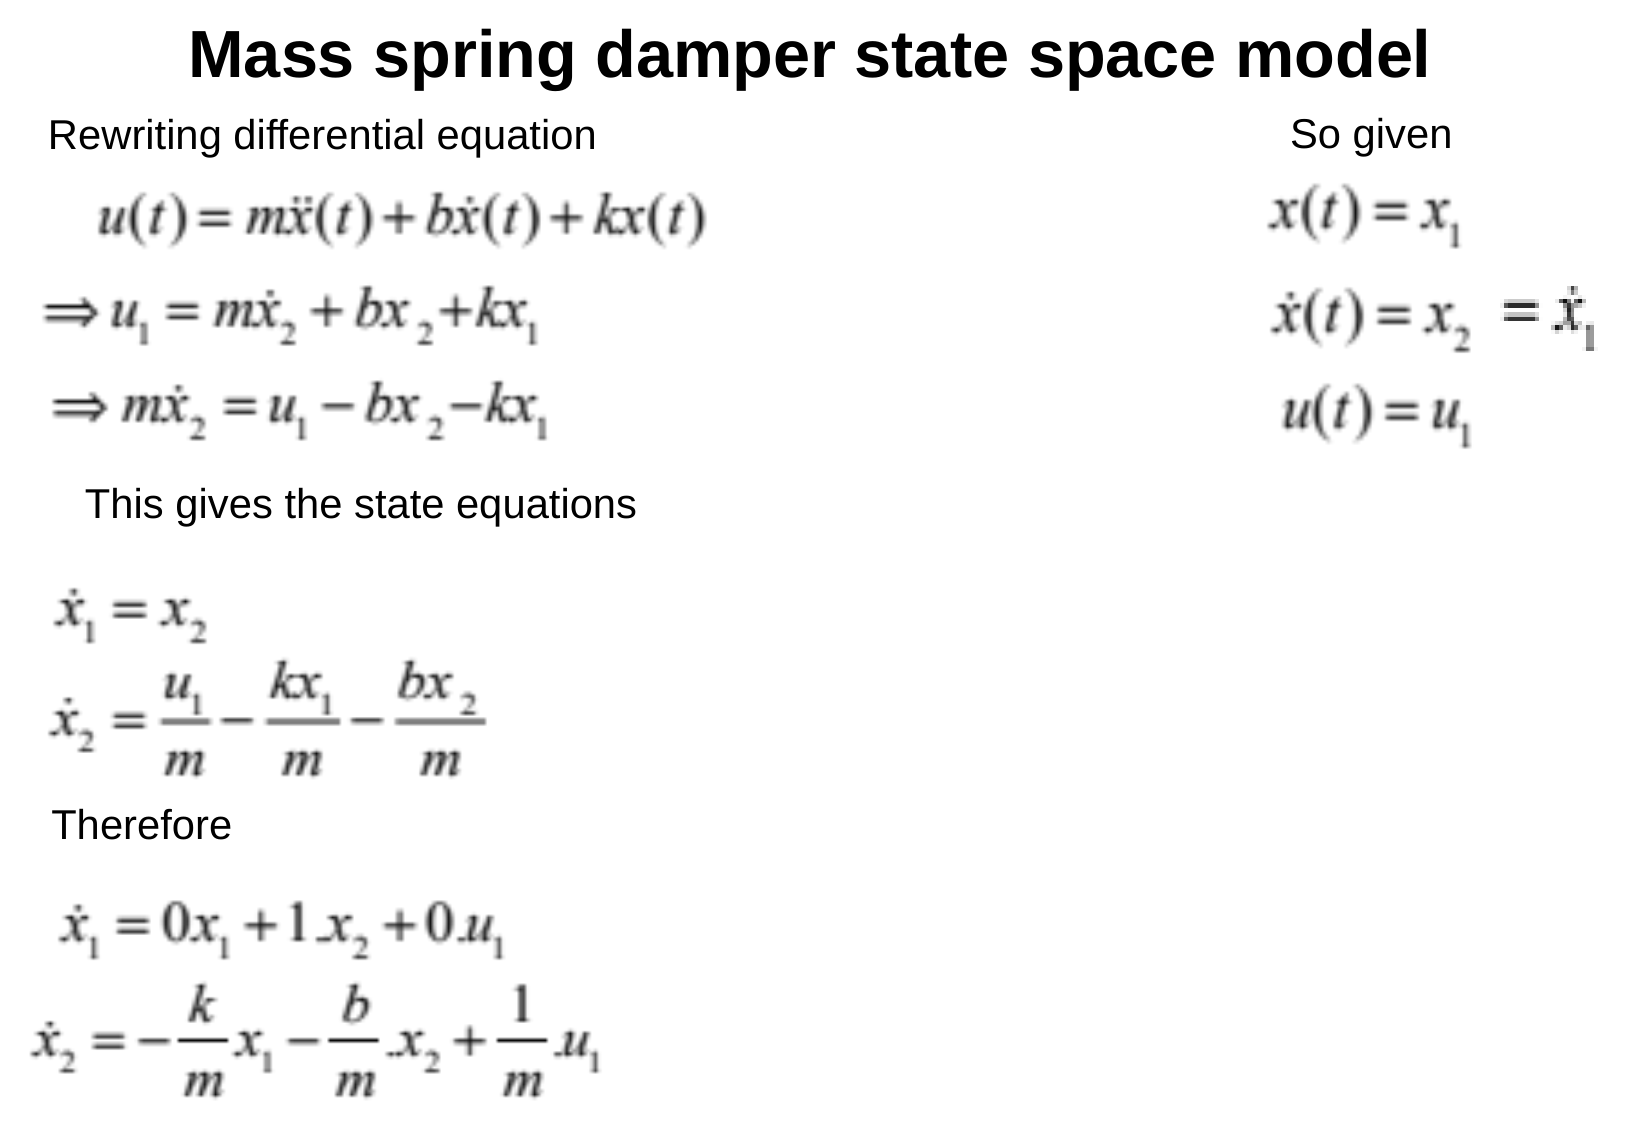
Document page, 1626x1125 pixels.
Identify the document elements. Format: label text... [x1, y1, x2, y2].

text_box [1261, 162, 1467, 254]
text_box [92, 183, 711, 254]
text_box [24, 962, 610, 1108]
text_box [1276, 362, 1477, 454]
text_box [37, 266, 546, 350]
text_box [1265, 266, 1475, 358]
text_box So given [1191, 99, 1551, 164]
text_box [43, 641, 491, 787]
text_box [47, 565, 215, 649]
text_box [46, 361, 551, 445]
text_box Therefore [36, 790, 248, 856]
text_box Mass spring damper state space model [135, 1, 1486, 100]
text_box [1497, 256, 1603, 357]
text_box This gives the state equations [70, 469, 653, 535]
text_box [52, 881, 510, 961]
text_box Rewriting differential equation [32, 100, 612, 165]
